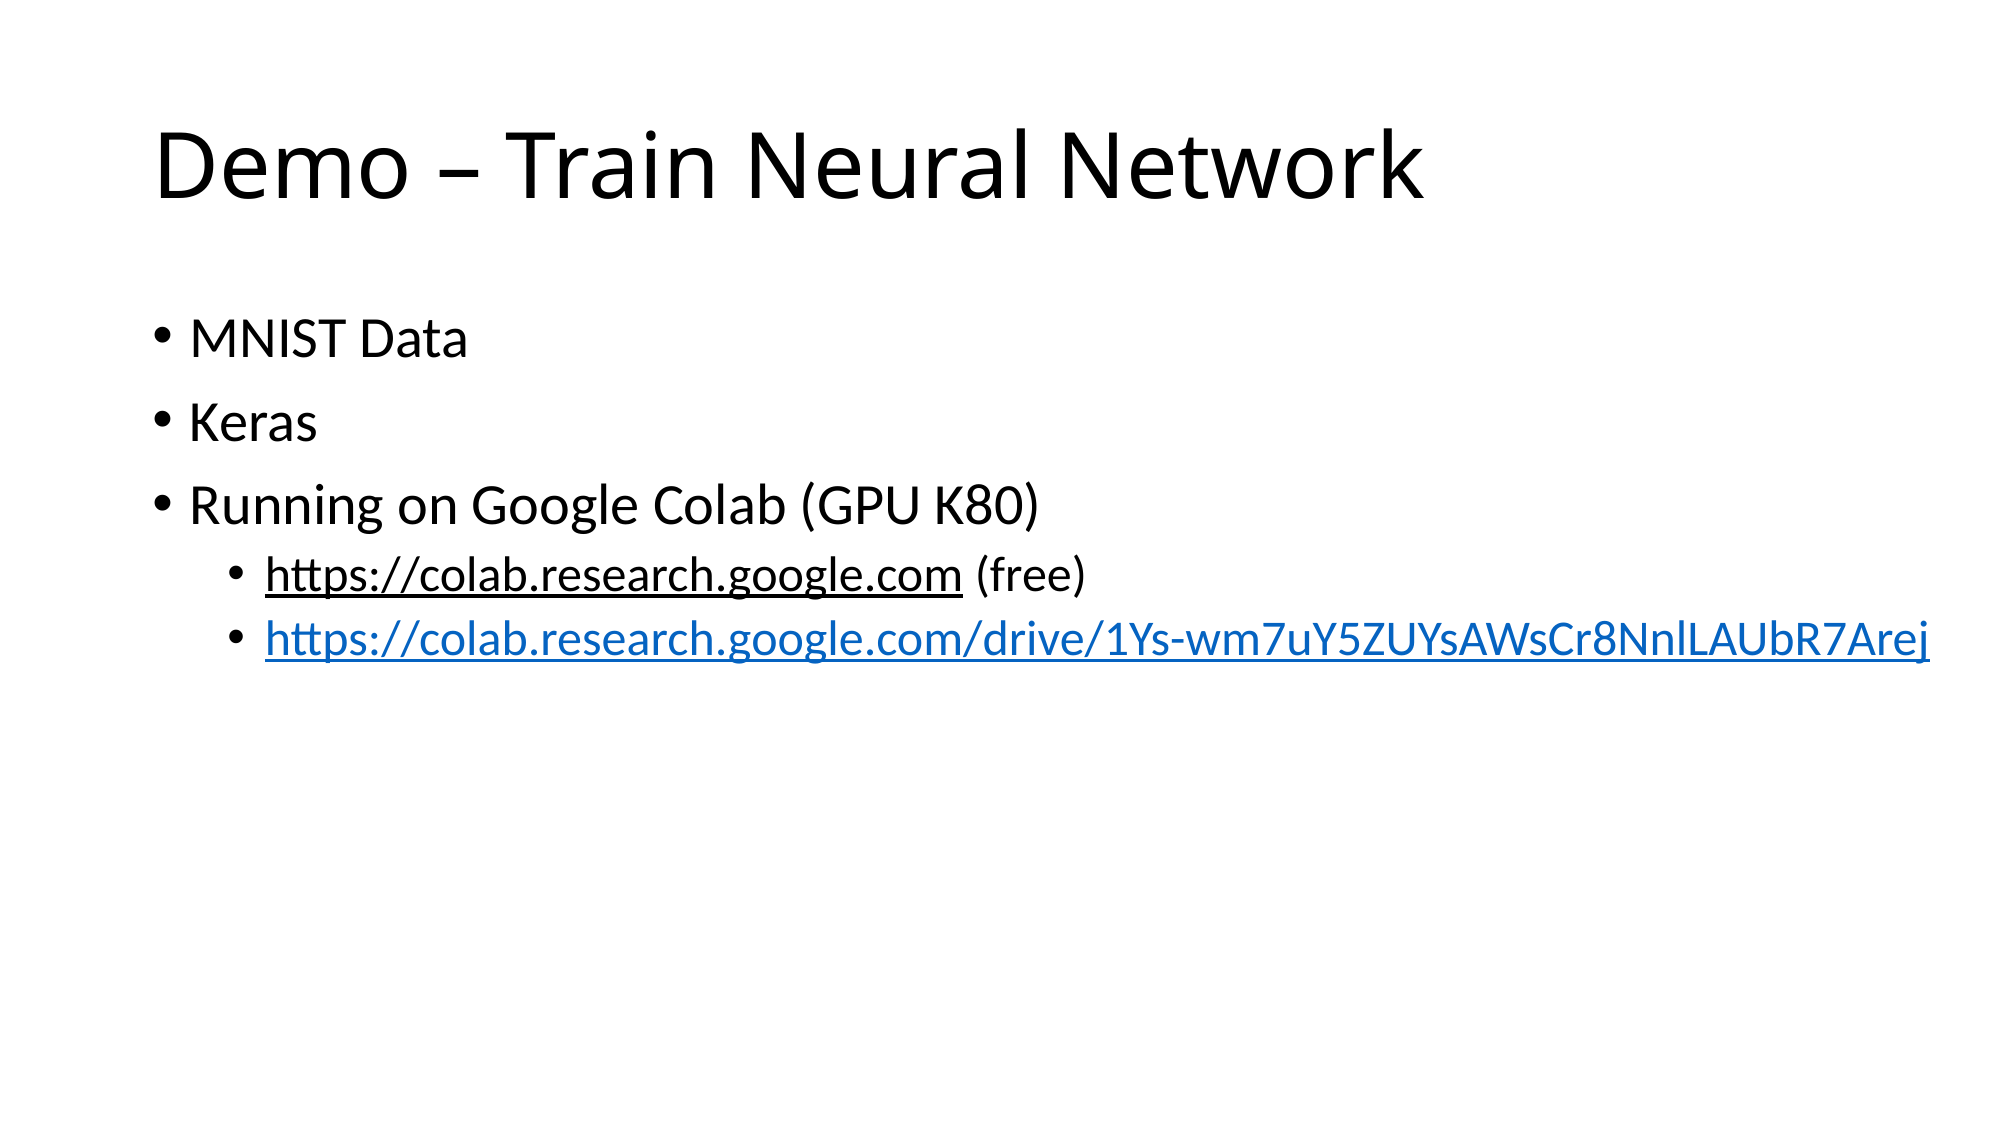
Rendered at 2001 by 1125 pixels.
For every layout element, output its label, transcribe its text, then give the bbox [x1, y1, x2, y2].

list MNIST Data Keras Running on Google Colab (GPU K80) https://colab.research.google.com (free) https://colab.research.google.com/drive/1Ys-wm7uY5ZUYsAWsCr8NnlLAUbR7Arej [137, 299, 1967, 1014]
title Demo – Train Neural Network [137, 59, 1863, 278]
